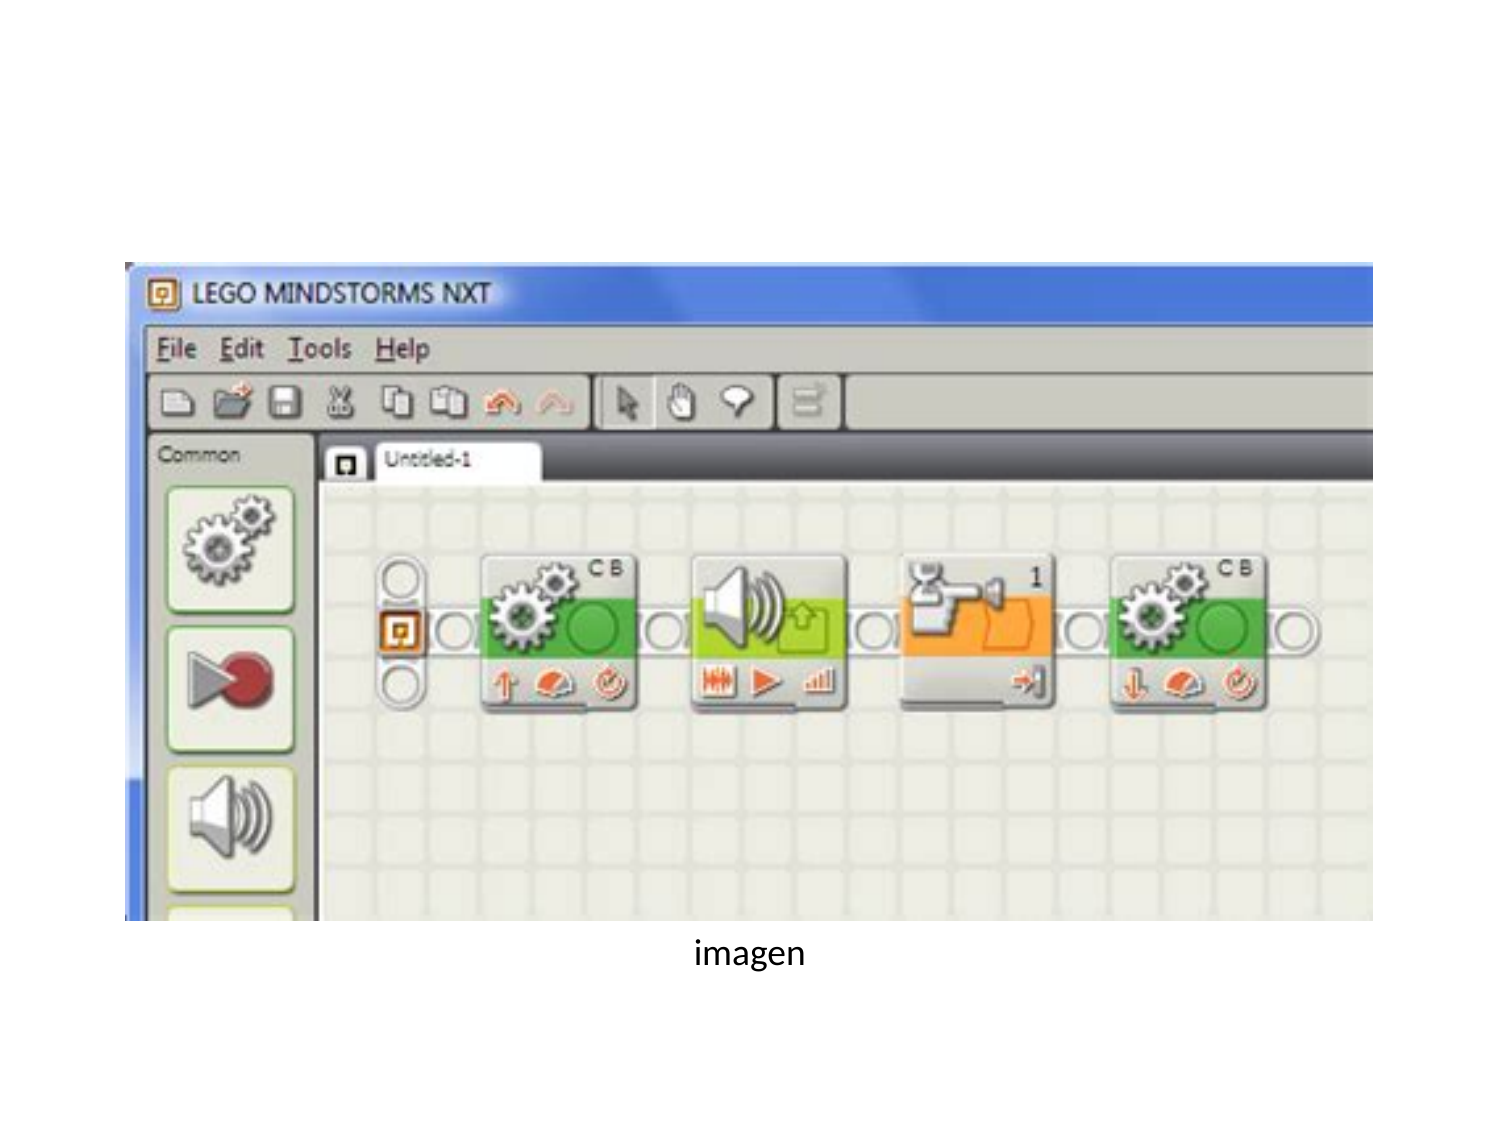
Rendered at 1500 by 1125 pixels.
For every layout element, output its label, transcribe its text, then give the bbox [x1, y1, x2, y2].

text_box imagen [74, 920, 1425, 1005]
picture [124, 262, 1374, 921]
